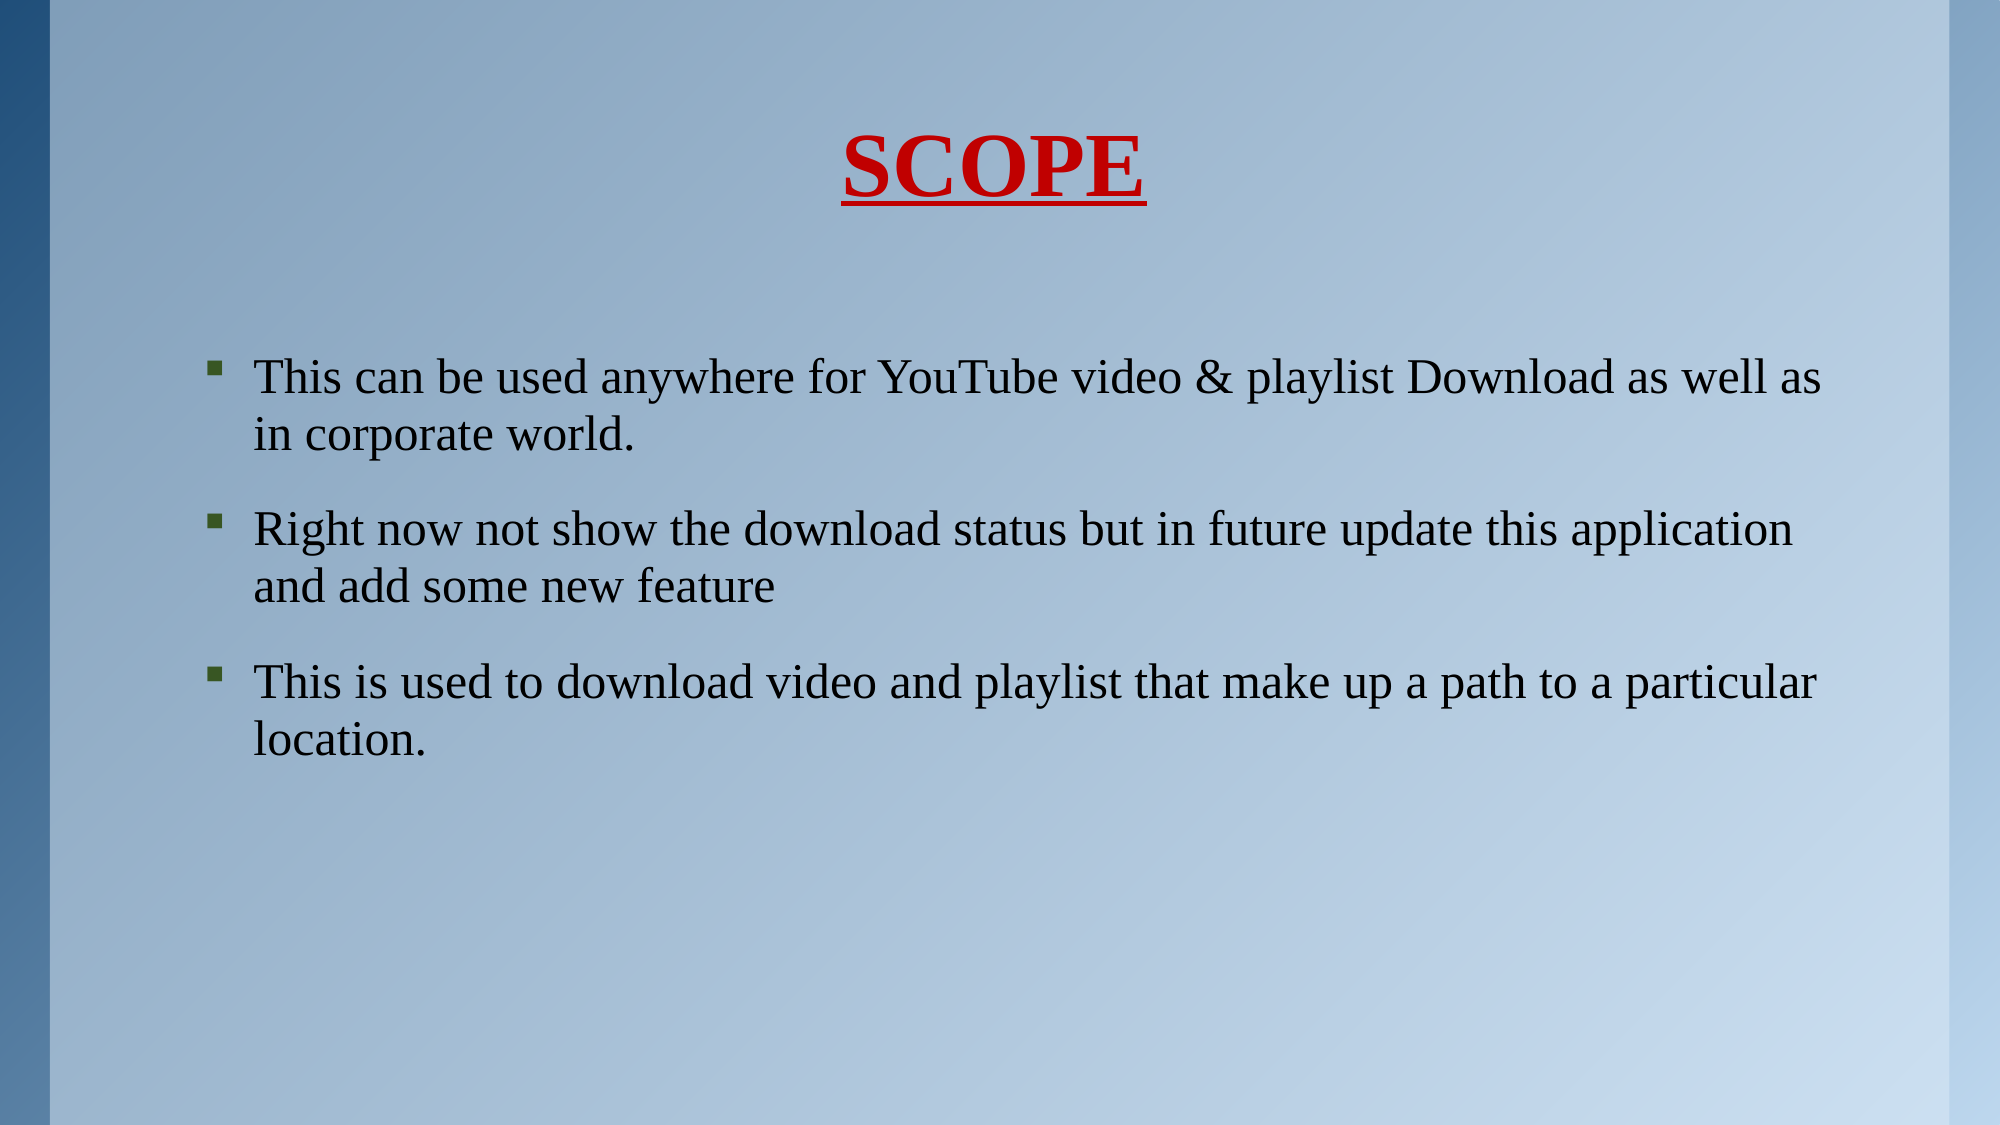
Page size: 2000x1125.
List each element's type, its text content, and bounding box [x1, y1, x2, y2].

title SCOPE [161, 19, 1828, 225]
list This can be used anywhere for YouTube video & playlist Download as well as in corporate world. Right now not show the download status but in future update this application and add some new feature This is used to download video and playlist that make up a path to a particular location. [183, 337, 1850, 1013]
